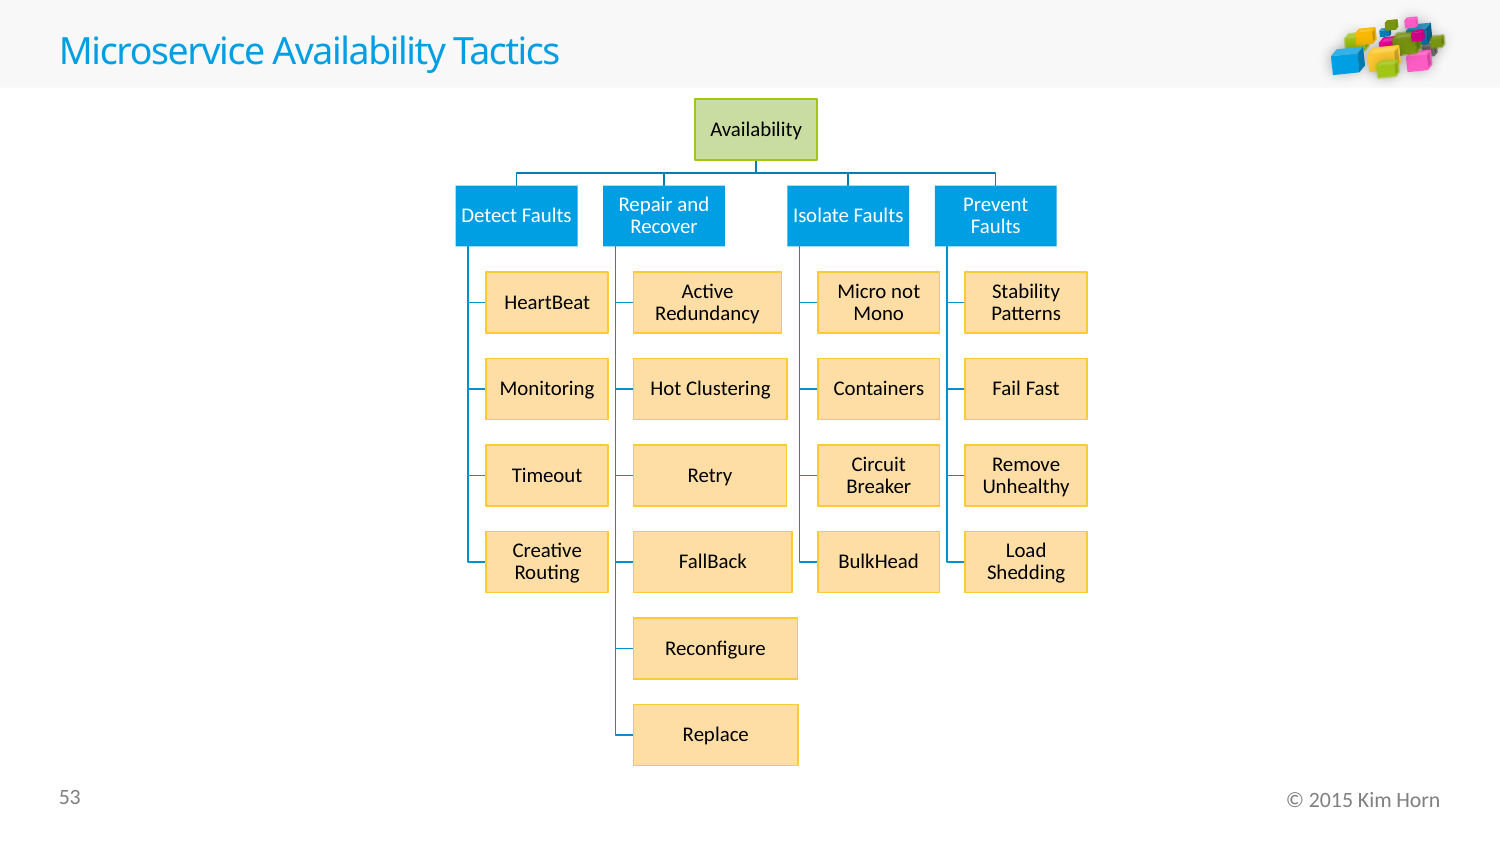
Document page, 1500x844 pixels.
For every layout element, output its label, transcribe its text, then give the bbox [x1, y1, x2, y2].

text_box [182, 98, 1361, 766]
title Microservice Availability Tactics [58, 31, 1267, 73]
